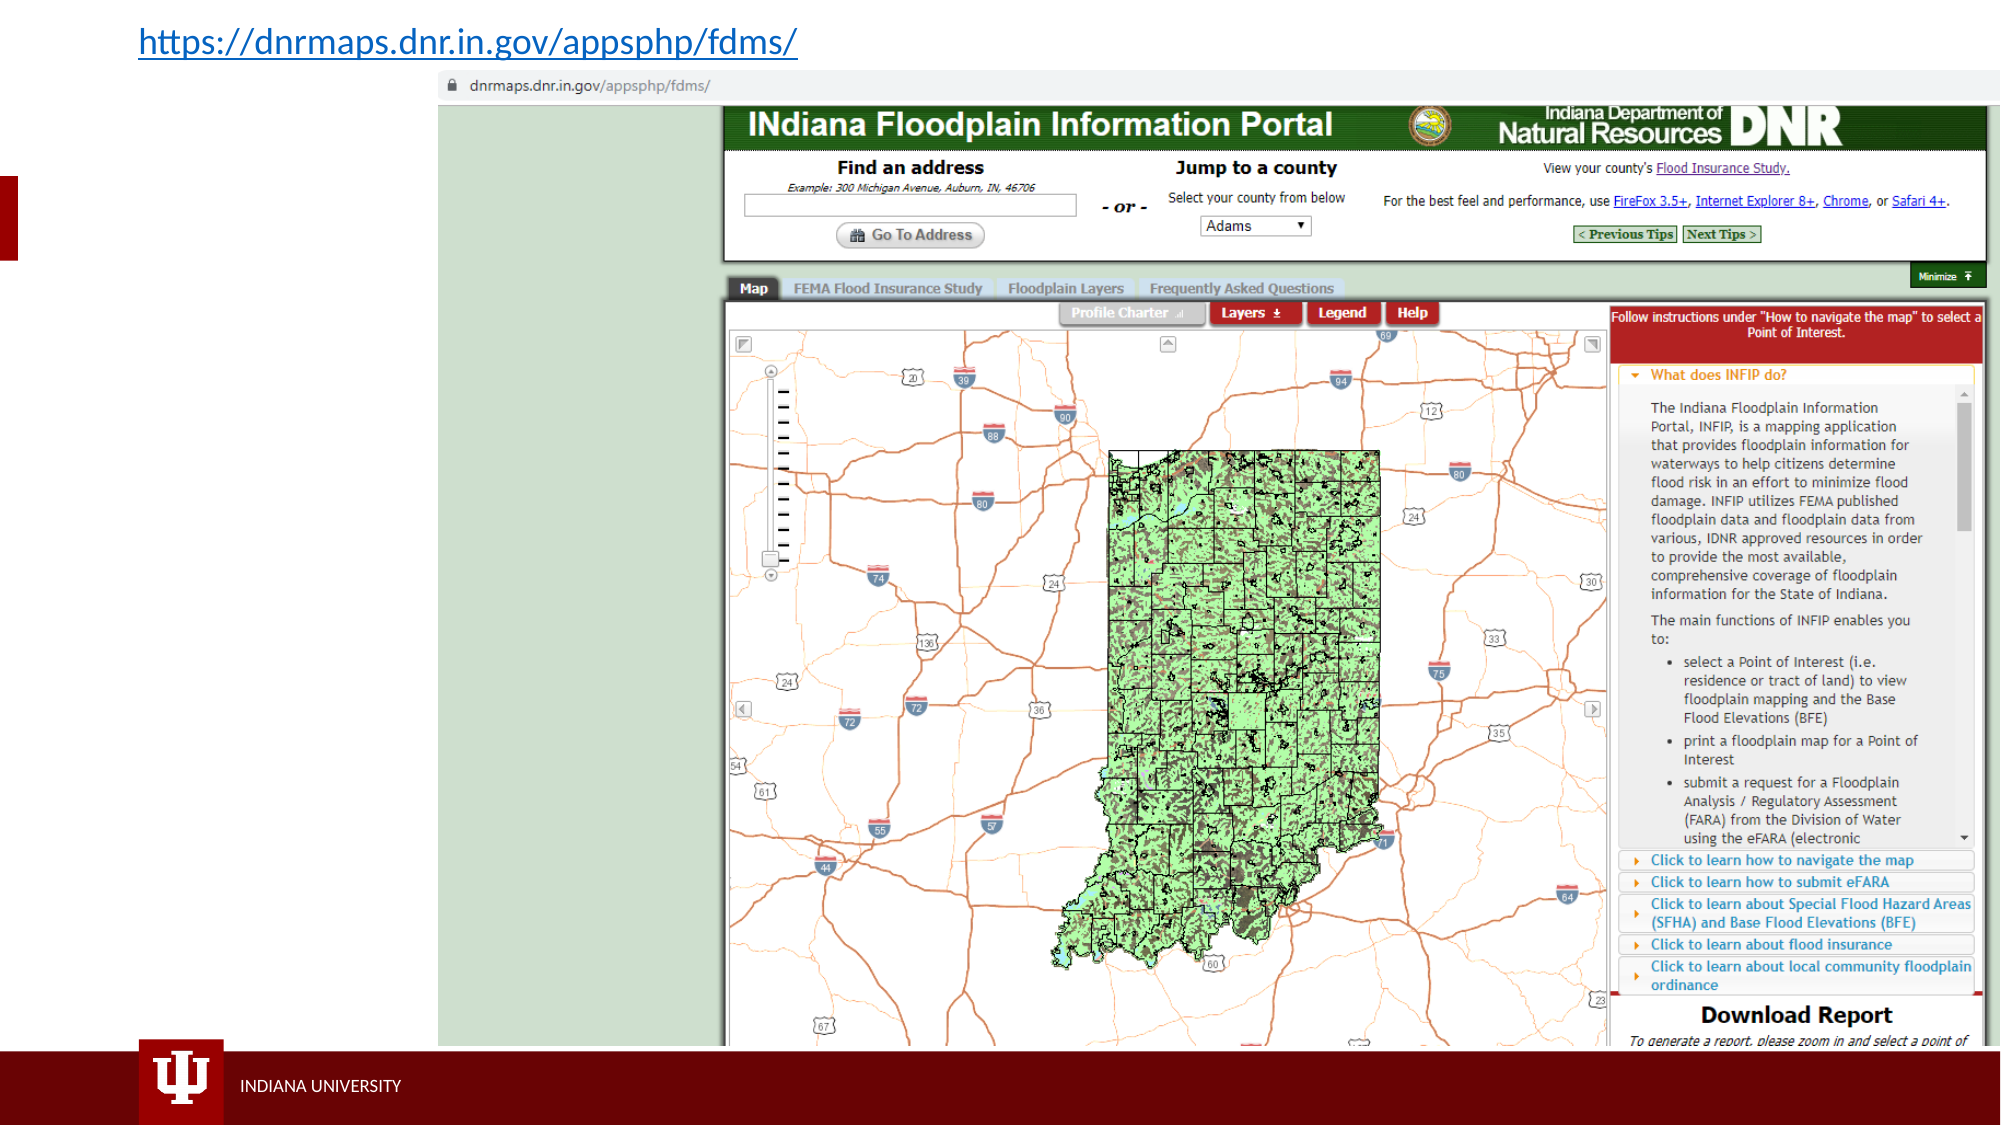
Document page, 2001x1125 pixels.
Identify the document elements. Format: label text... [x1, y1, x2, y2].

picture [438, 70, 2000, 1046]
text_box https://dnrmaps.dnr.in.gov/appsphp/fdms/ [123, 10, 814, 70]
